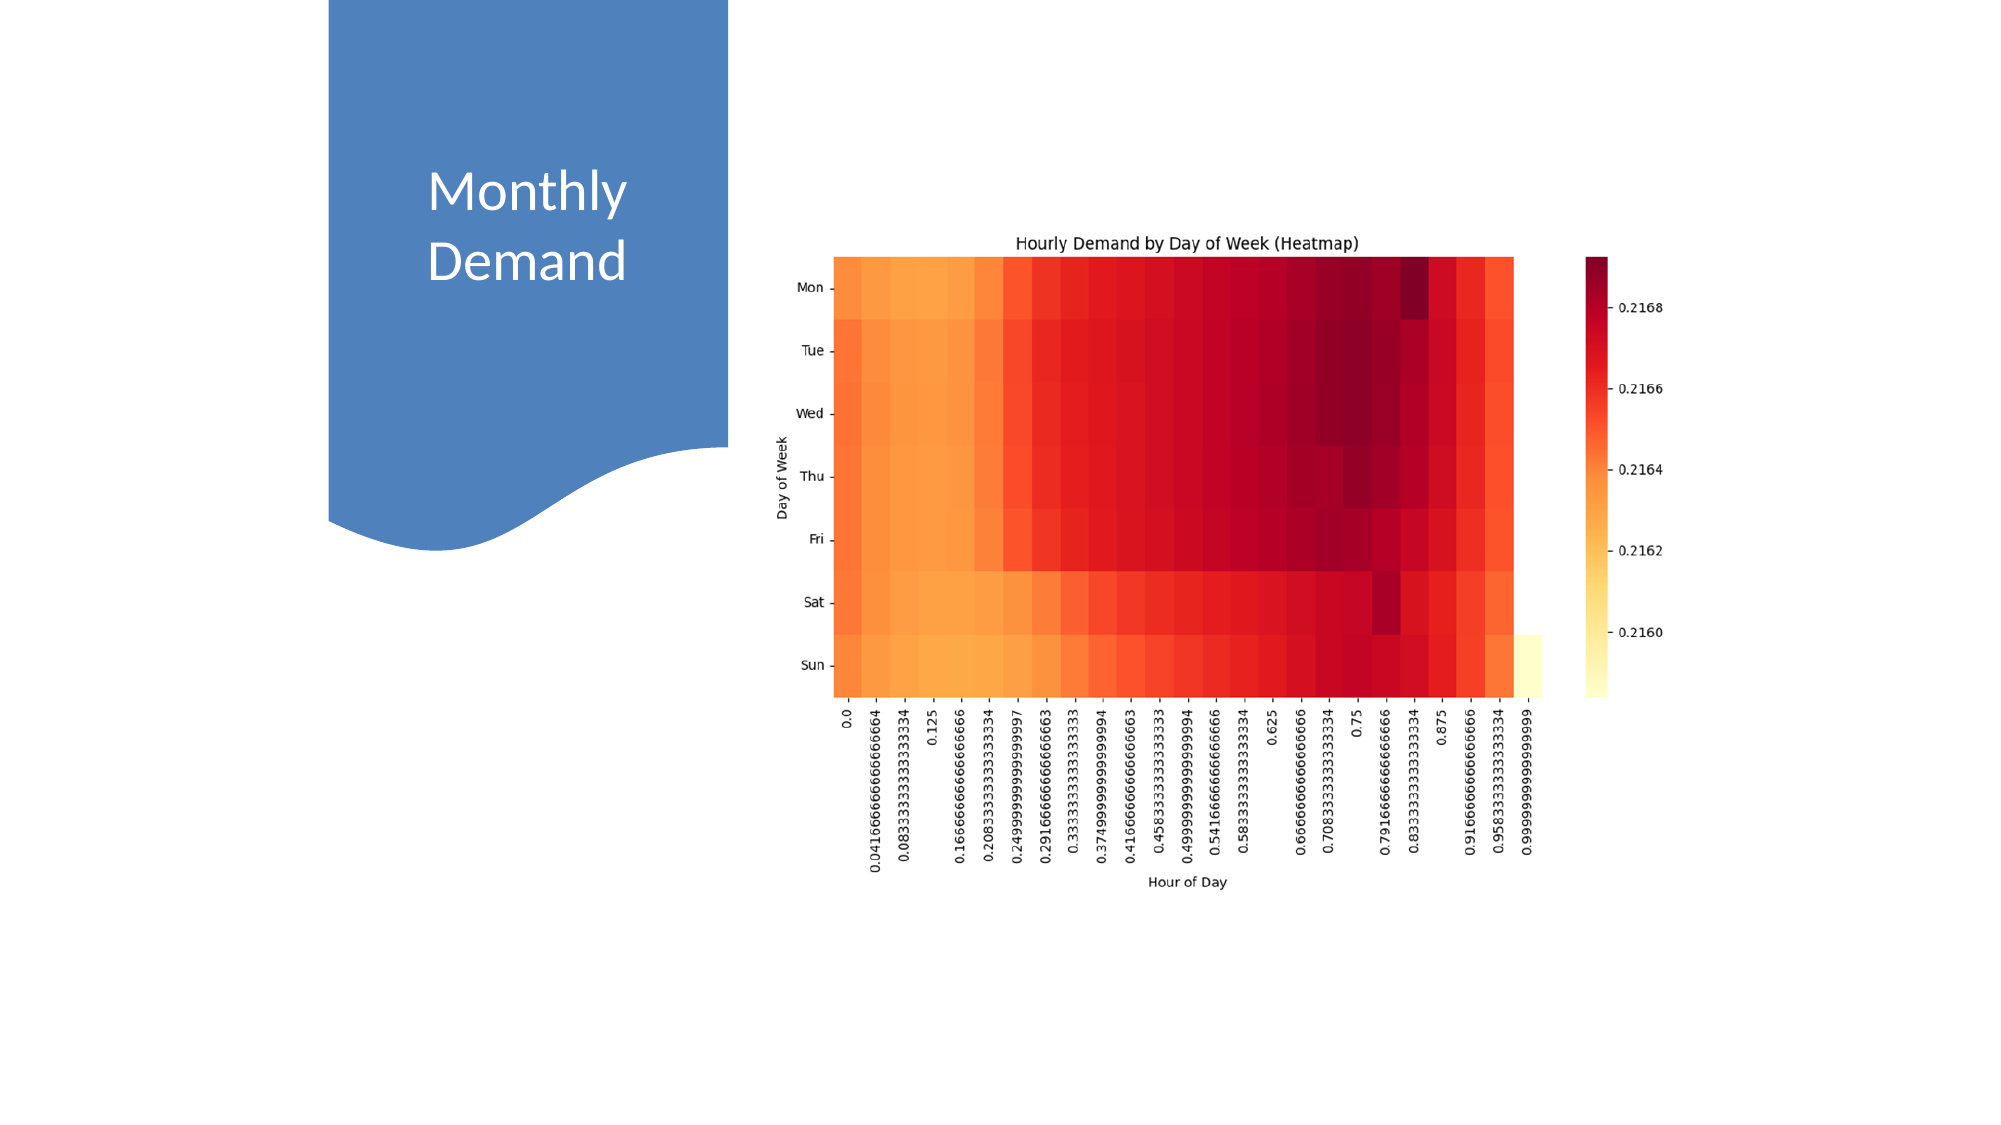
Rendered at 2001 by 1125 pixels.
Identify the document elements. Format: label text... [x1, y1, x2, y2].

picture [767, 226, 1672, 899]
text_box [326, 0, 731, 553]
title Monthly Demand [353, 28, 703, 417]
